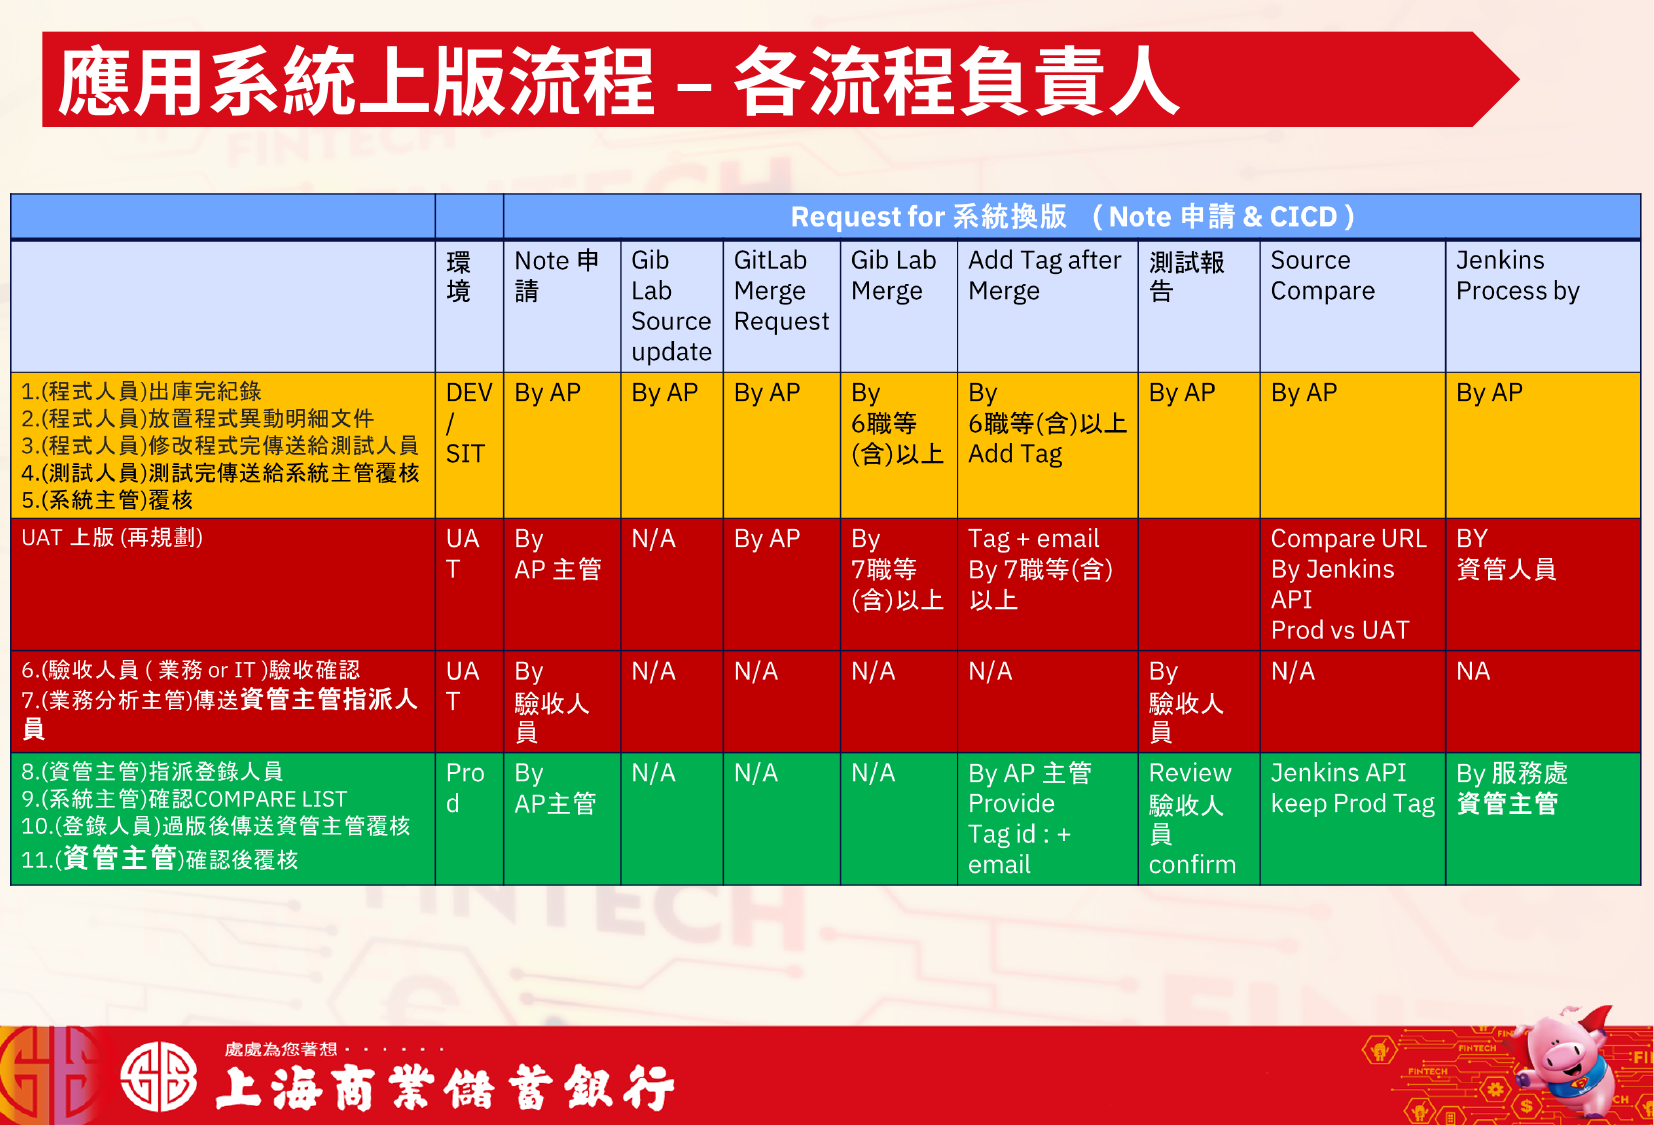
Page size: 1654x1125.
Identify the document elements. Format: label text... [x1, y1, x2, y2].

picture [0, 0, 1654, 1125]
text_box 應用系統上版流程 – 各流程負責人 [42, 31, 1521, 127]
